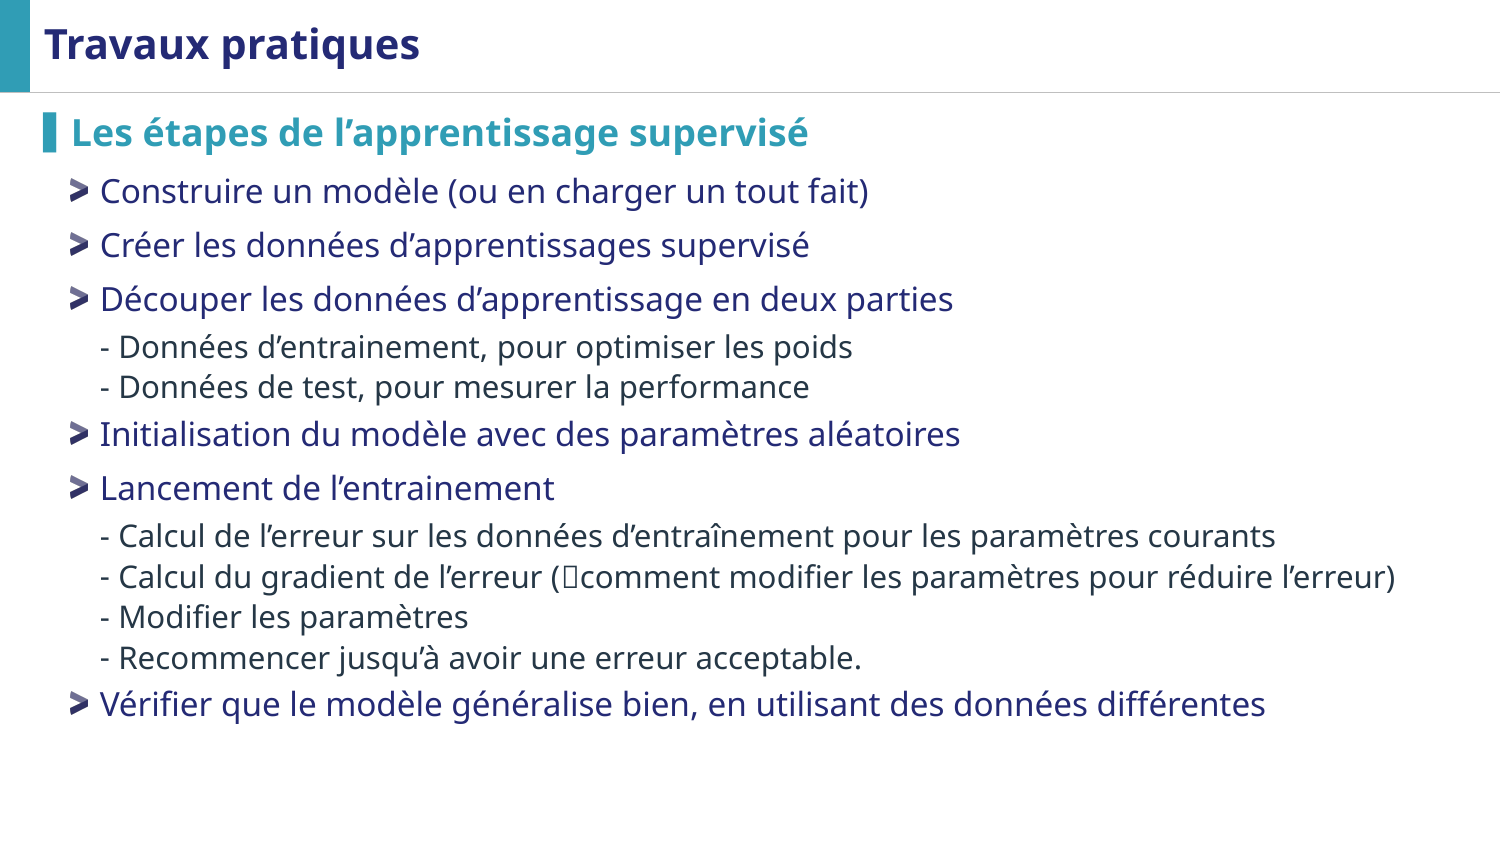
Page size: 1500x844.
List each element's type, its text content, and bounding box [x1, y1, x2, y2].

title Travaux pratiques [43, 0, 1467, 93]
picture [70, 691, 88, 715]
picture [70, 232, 88, 256]
picture [70, 421, 88, 445]
picture [70, 178, 88, 202]
picture [70, 286, 88, 310]
picture [70, 475, 88, 499]
list Les étapes de l’apprentissage supervisé Construire un modèle (ou en charger un tout fait) Créer les données d’apprentissages supervisé Découper les données d’apprentissage en deux parties Données d’entrainement, pour optimiser les poids Données de test, pour mesurer la performance Initialisation du modèle avec des paramètres aléatoires Lancement de l’entrainement Calcul de l’erreur sur les données d’entraînement pour les paramètres courants Calcul du gradient de l’erreur (comment modifier les paramètres pour réduire l’erreur) Modifier les paramètres Recommencer jusqu’à avoir une erreur acceptable. Vérifier que le modèle généralise bien, en utilisant des données différentes [43, 109, 1467, 741]
